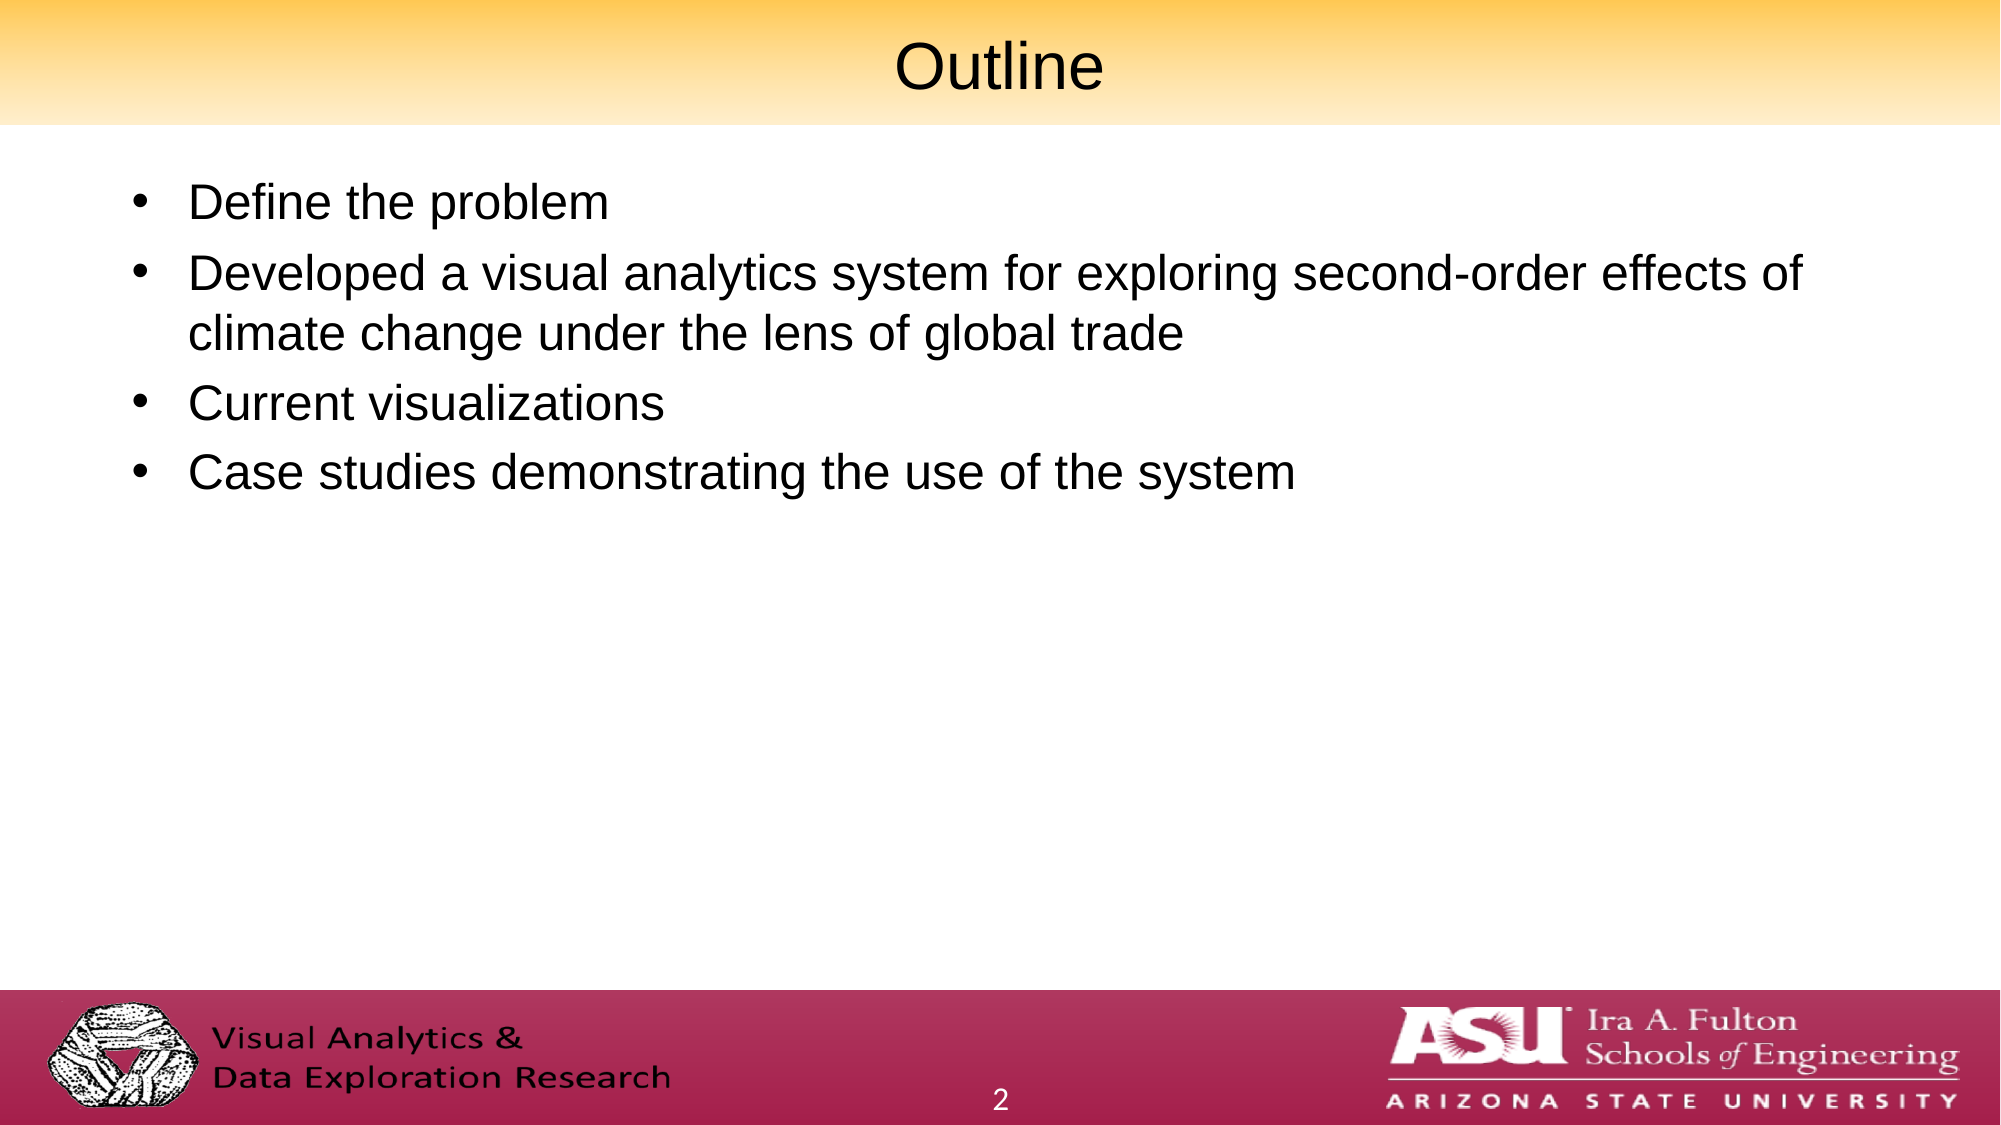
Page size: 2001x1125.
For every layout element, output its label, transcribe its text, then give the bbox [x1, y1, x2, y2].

title Outline [0, 0, 2000, 125]
slide_number 2 [0, 990, 2000, 1125]
list Define the problem Developed a visual analytics system for exploring second-order effects of climate change under the lens of global trade Current visualizations Case studies demonstrating the use of the system [116, 162, 1917, 867]
